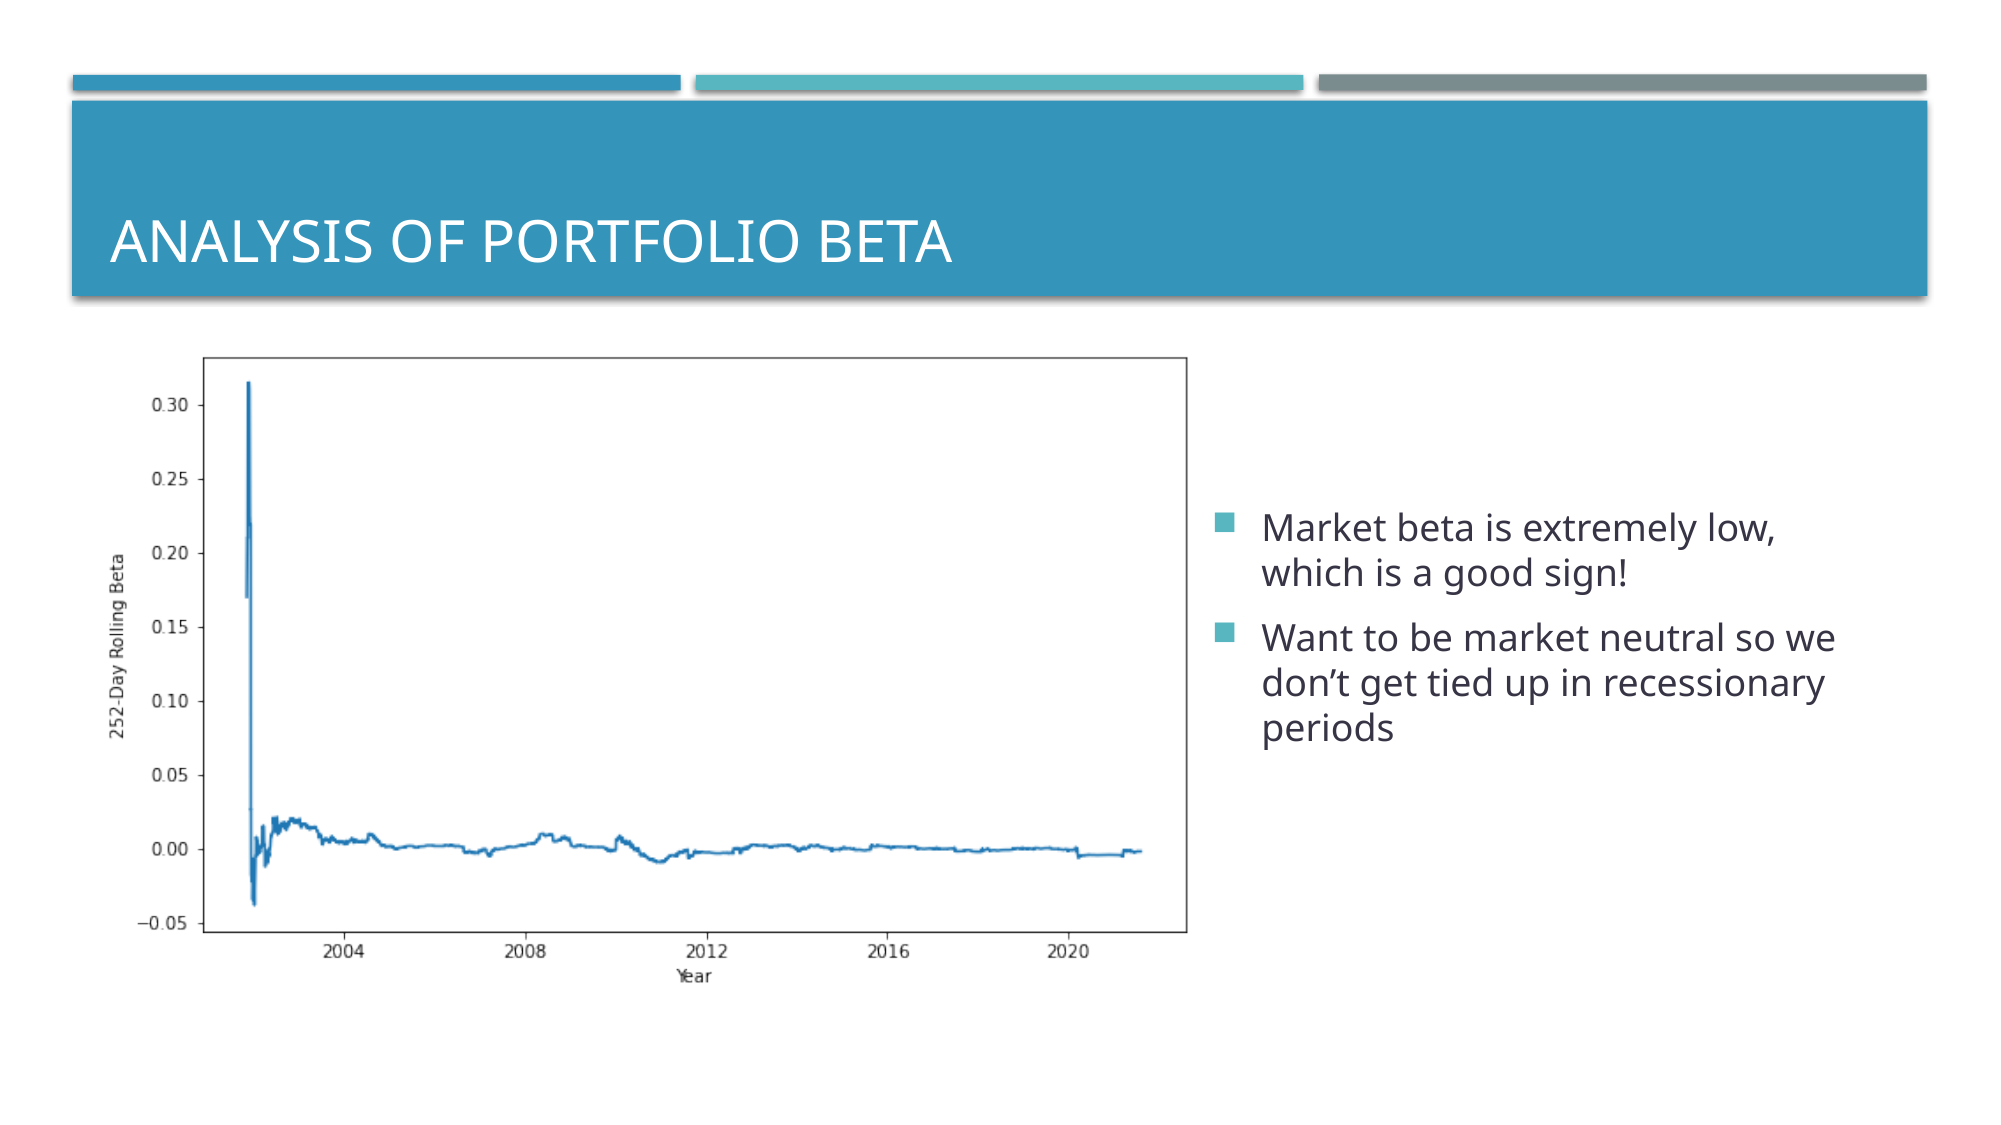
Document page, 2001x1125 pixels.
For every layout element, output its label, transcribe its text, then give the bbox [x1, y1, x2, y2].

title Analysis of portfolio beta [95, 115, 1905, 282]
picture [98, 345, 1197, 1000]
list Market beta is extremely low, which is a good sign! Want to be market neutral so we don’t get tied up in recessionary periods [1203, 357, 1905, 962]
